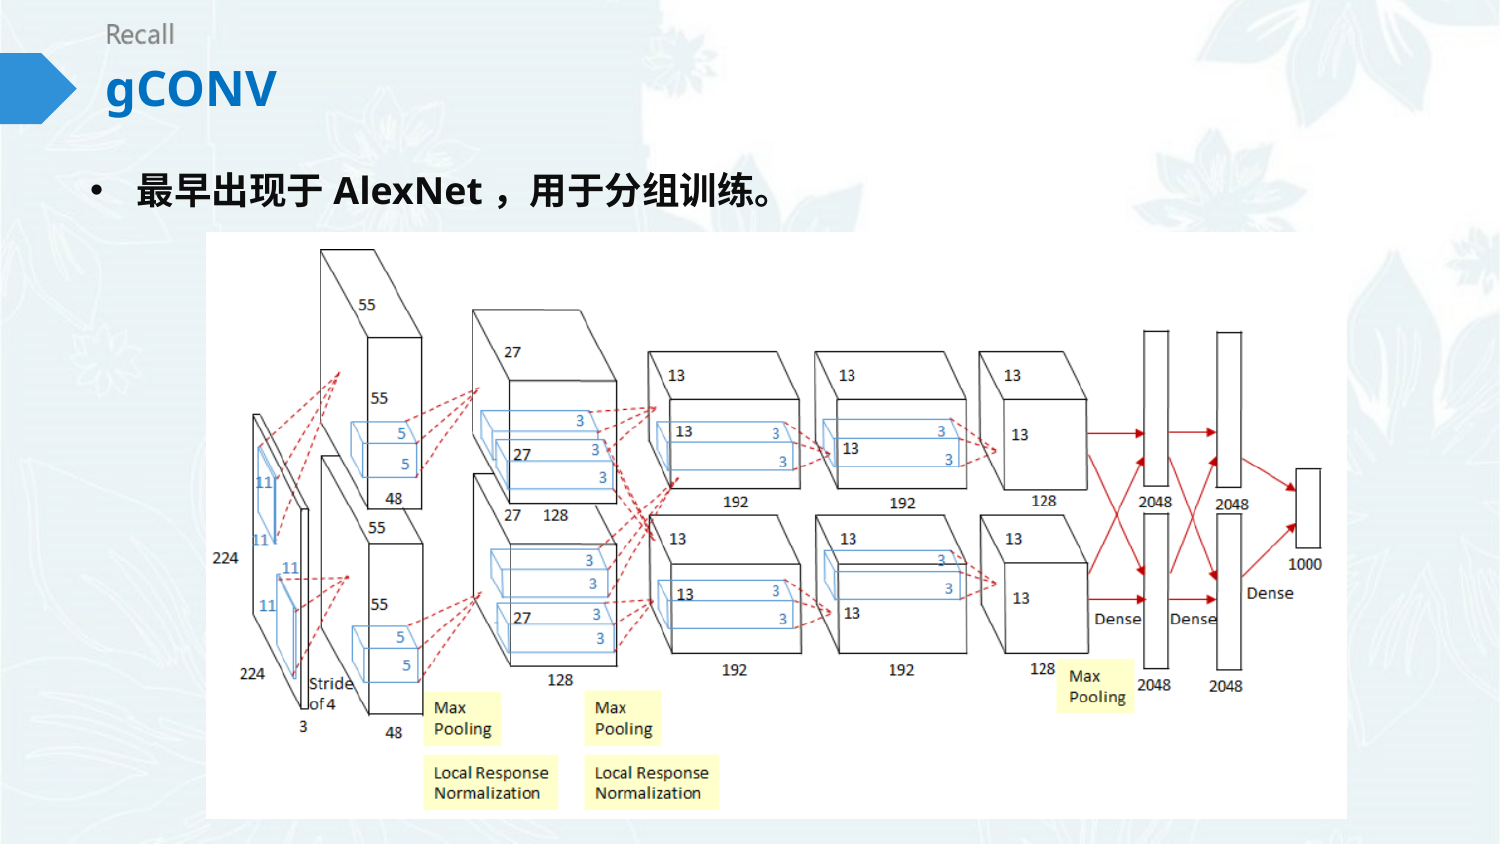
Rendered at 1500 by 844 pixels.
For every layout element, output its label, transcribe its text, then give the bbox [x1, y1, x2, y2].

picture [89, 7, 481, 65]
title gCONV [90, 49, 1441, 124]
list 最早出现于AlexNet，用于分组训练。 [75, 150, 1425, 754]
picture [206, 232, 1347, 819]
